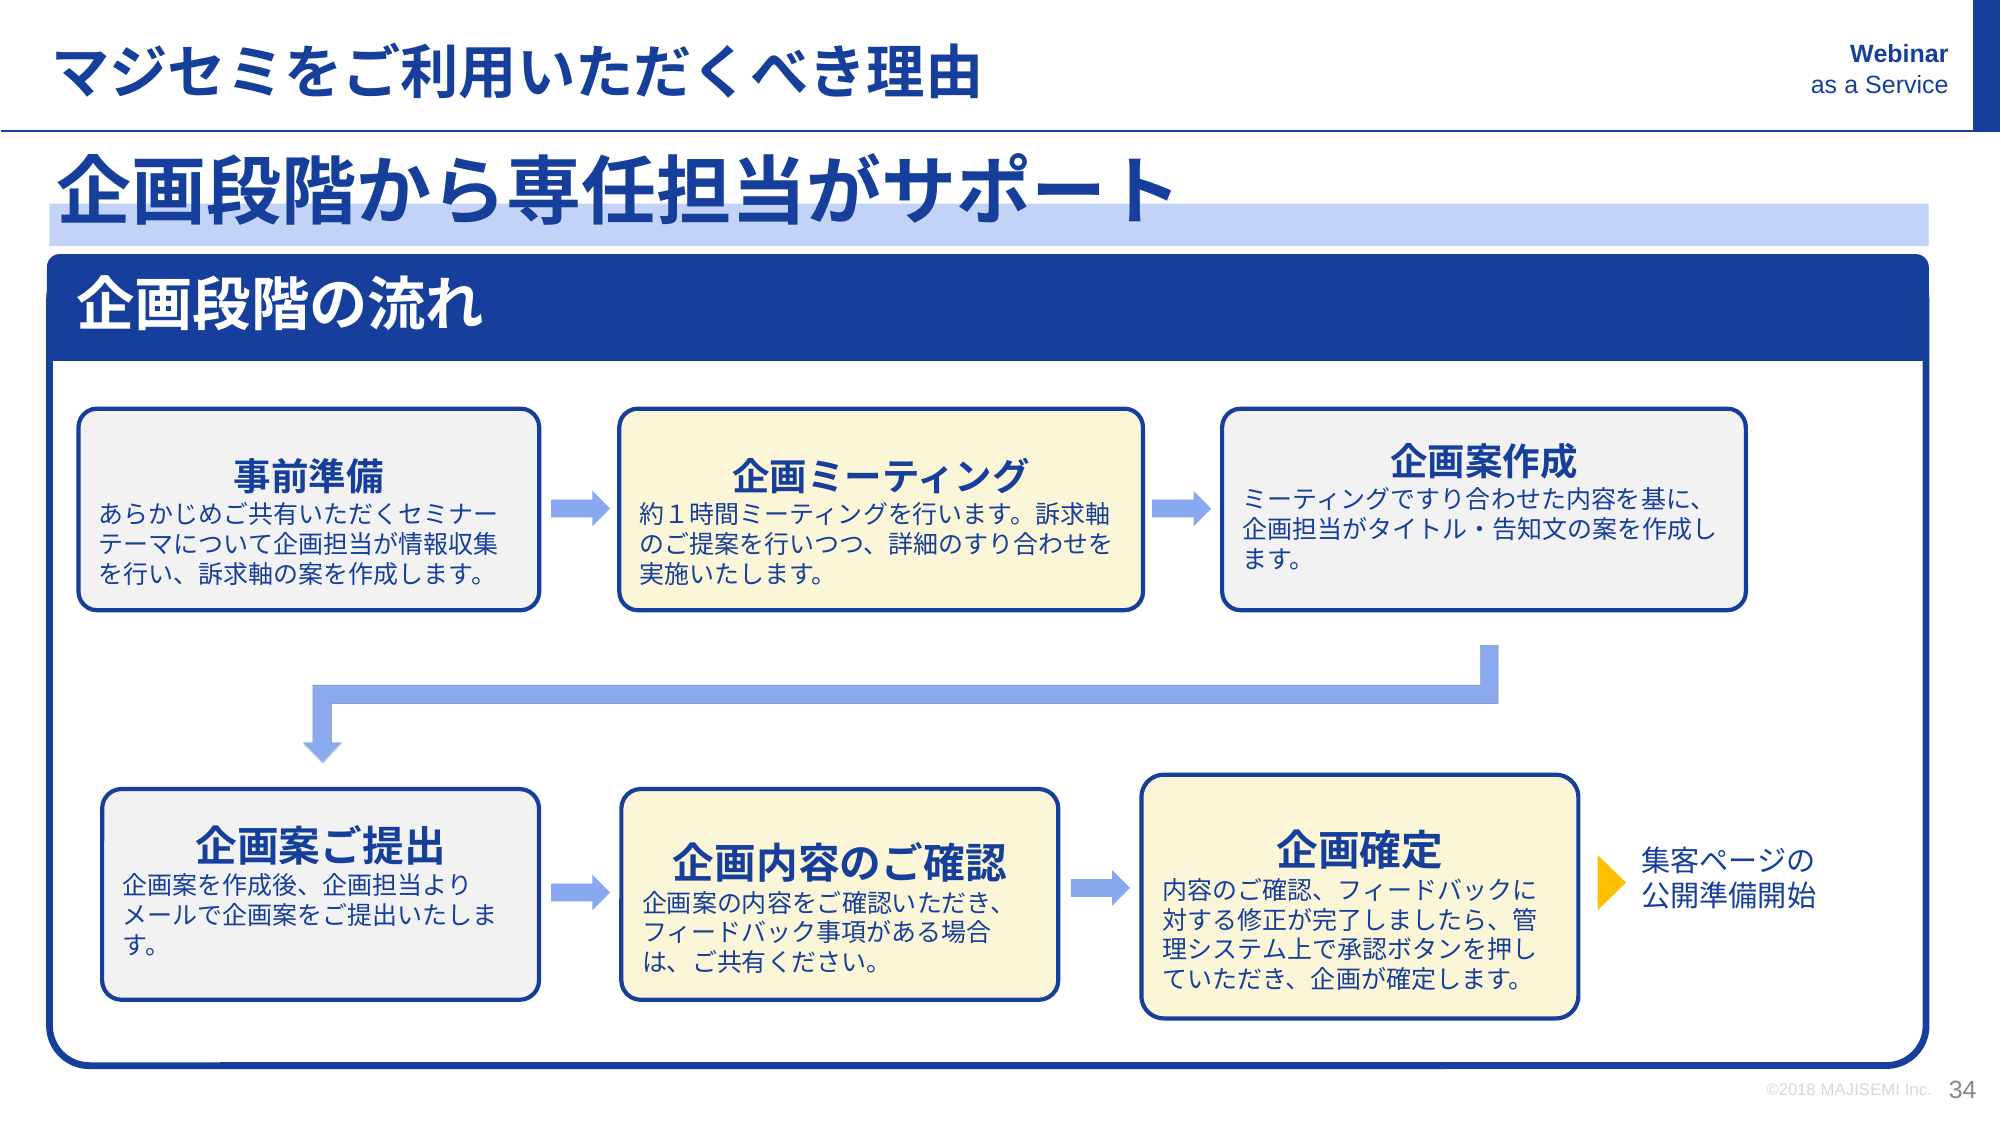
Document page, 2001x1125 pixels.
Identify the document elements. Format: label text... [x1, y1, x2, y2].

text_box 企画確定 内容のご確認、フィードバックに対する修正が完了しましたら、管理システム上で承認ボタンを押していただき、企画が確定します。 [1141, 774, 1579, 1019]
text_box Webinar as a Service [1710, 27, 1964, 107]
text_box 集客ページの 公開準備開始 [1625, 834, 1879, 920]
text_box マジセミをご利用いただくべき理由 [36, 17, 1059, 113]
text_box 企画段階から専任担当がサポート [41, 143, 1704, 242]
text_box 企画内容のご確認 企画案の内容をご確認いただき、フィードバック事項がある場合は、ご共有ください。 [621, 788, 1059, 1000]
text_box [46, 254, 1929, 361]
text_box ©2018 MAJISEMI Inc. [1667, 1058, 1928, 1119]
text_box [49, 203, 1929, 247]
picture [302, 644, 1508, 763]
text_box [1152, 490, 1212, 527]
text_box 企画ミーティング 約１時間ミーティングを行います。訴求軸のご提案を行いつつ、詳細のすり合わせを実施いたします。 [619, 408, 1144, 611]
text_box 企画段階の流れ [61, 259, 1685, 345]
slide_number ‹#› [1928, 1058, 1992, 1119]
text_box 企画案作成 ミーティングですり合わせた内容を基に、企画担当がタイトル・告知文の案を作成します。 [1222, 408, 1746, 611]
text_box 事前準備 あらかじめご共有いただくセミナーテーマについて企画担当が情報収集を行い、訴求軸の案を作成します。 [78, 408, 540, 611]
text_box [551, 490, 611, 527]
text_box [551, 874, 611, 911]
text_box [1070, 870, 1130, 906]
text_box [1973, 0, 2000, 130]
text_box 企画段階から専任担当がサポート [41, 126, 1704, 130]
text_box [49, 260, 1927, 1066]
text_box セミナーをエンタメに変える セミナーで社会を変える [41, 135, 1704, 139]
text_box [1597, 855, 1627, 911]
text_box 企画案ご提出 企画案を作成後、企画担当よりメールで企画案をご提出いたします。 [102, 788, 540, 1000]
